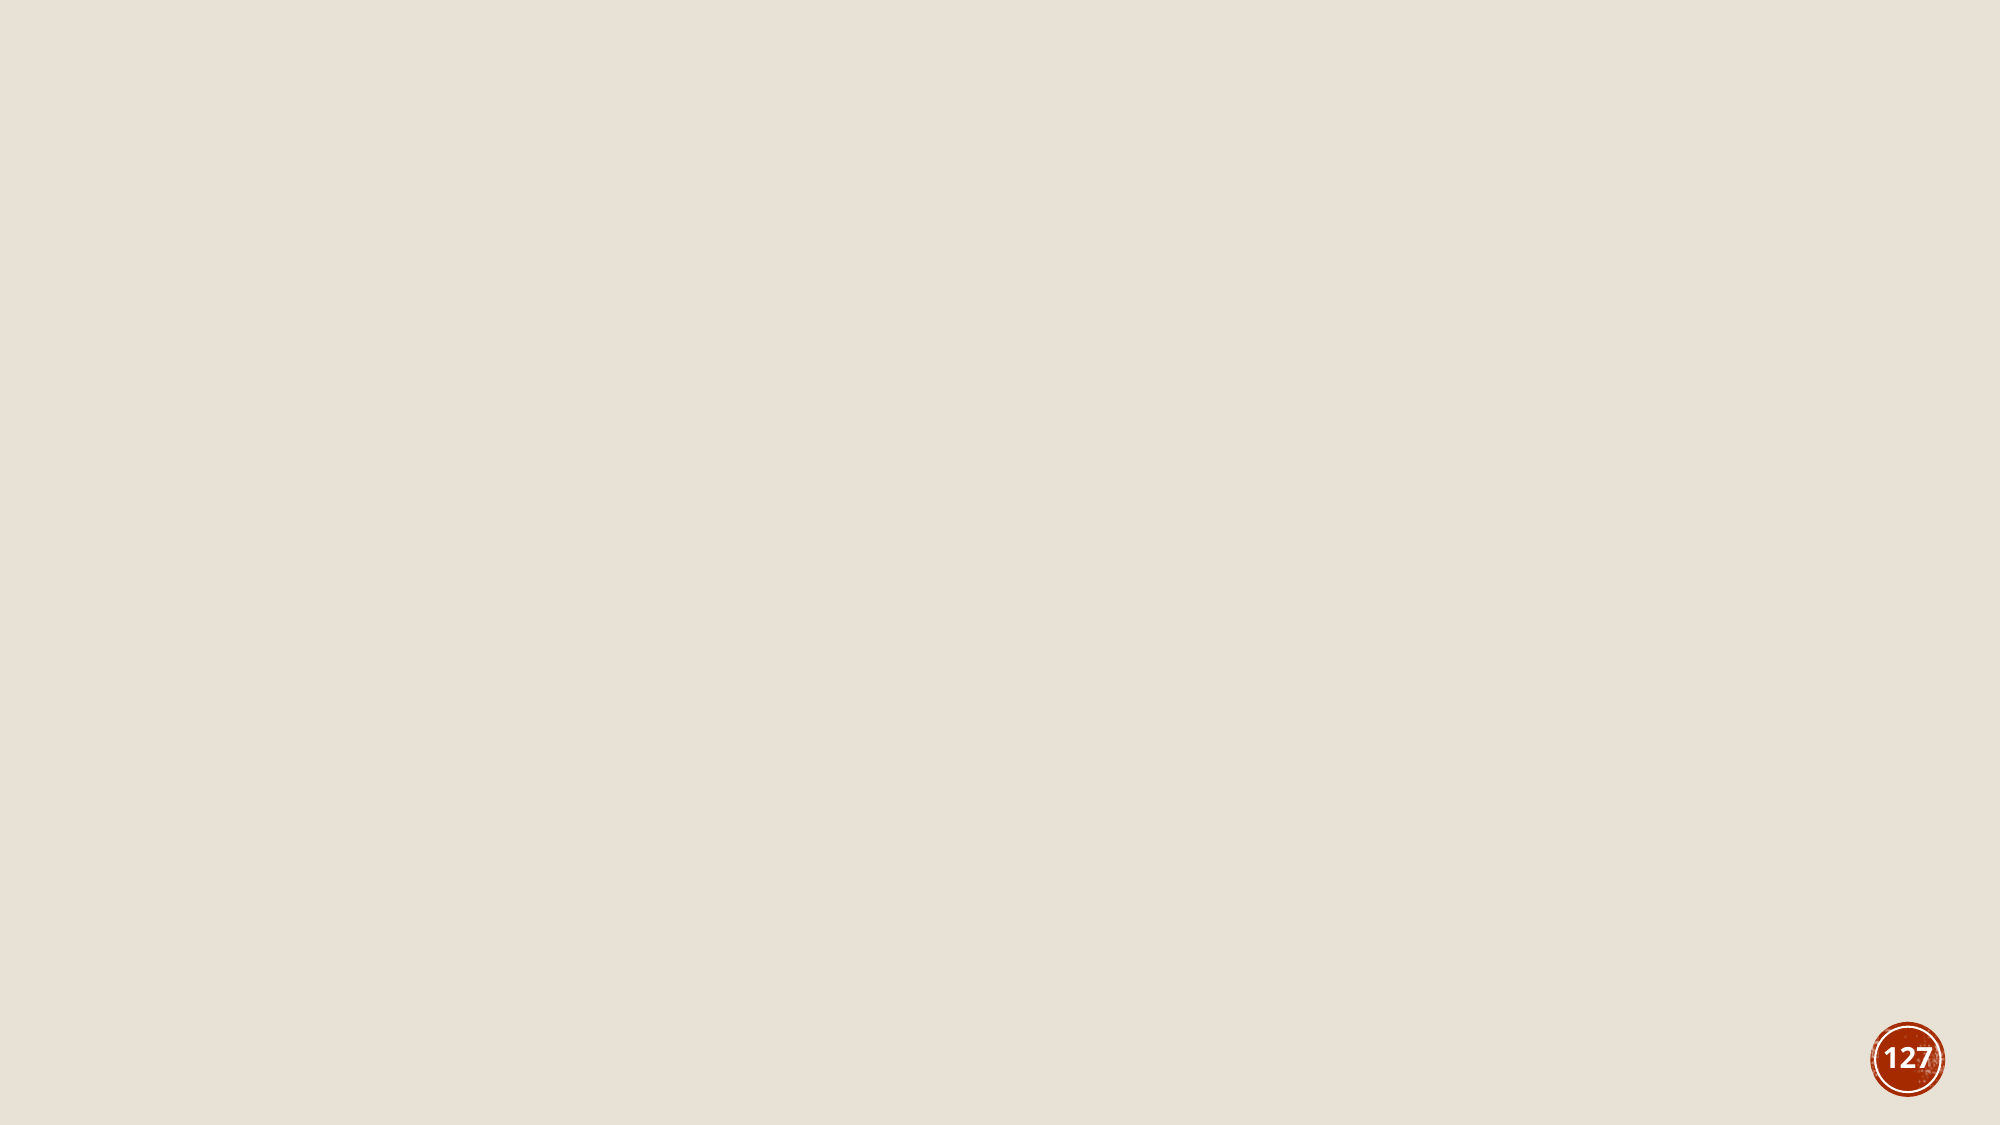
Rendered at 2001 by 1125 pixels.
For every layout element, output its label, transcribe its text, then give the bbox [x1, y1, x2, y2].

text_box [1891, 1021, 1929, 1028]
slide_number 127 [1855, 1028, 1961, 1089]
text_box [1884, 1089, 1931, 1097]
